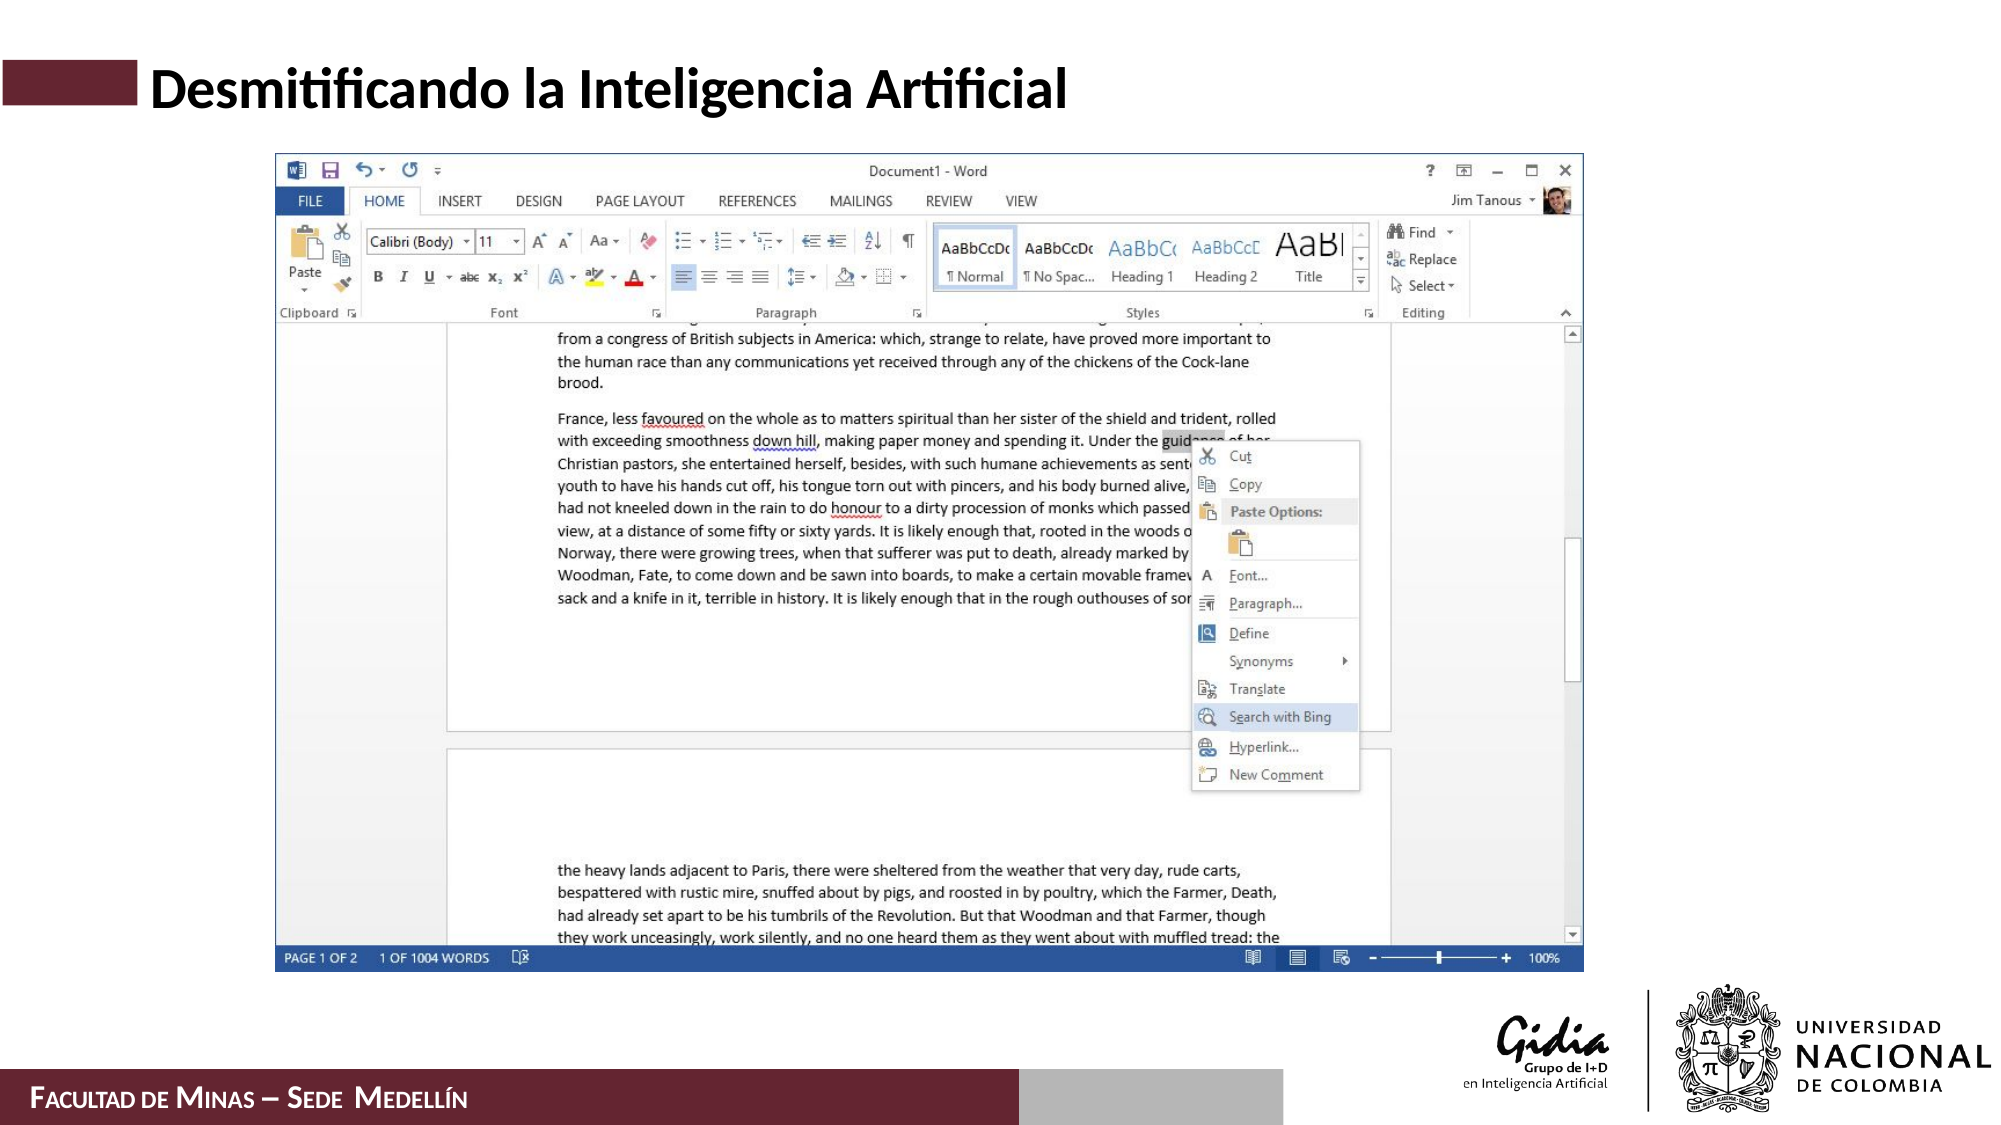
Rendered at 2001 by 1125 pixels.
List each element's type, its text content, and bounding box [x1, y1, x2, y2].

title Desmitificando la Inteligencia Artificial [150, 50, 1497, 121]
picture [274, 152, 1585, 973]
picture [1463, 983, 1992, 1113]
